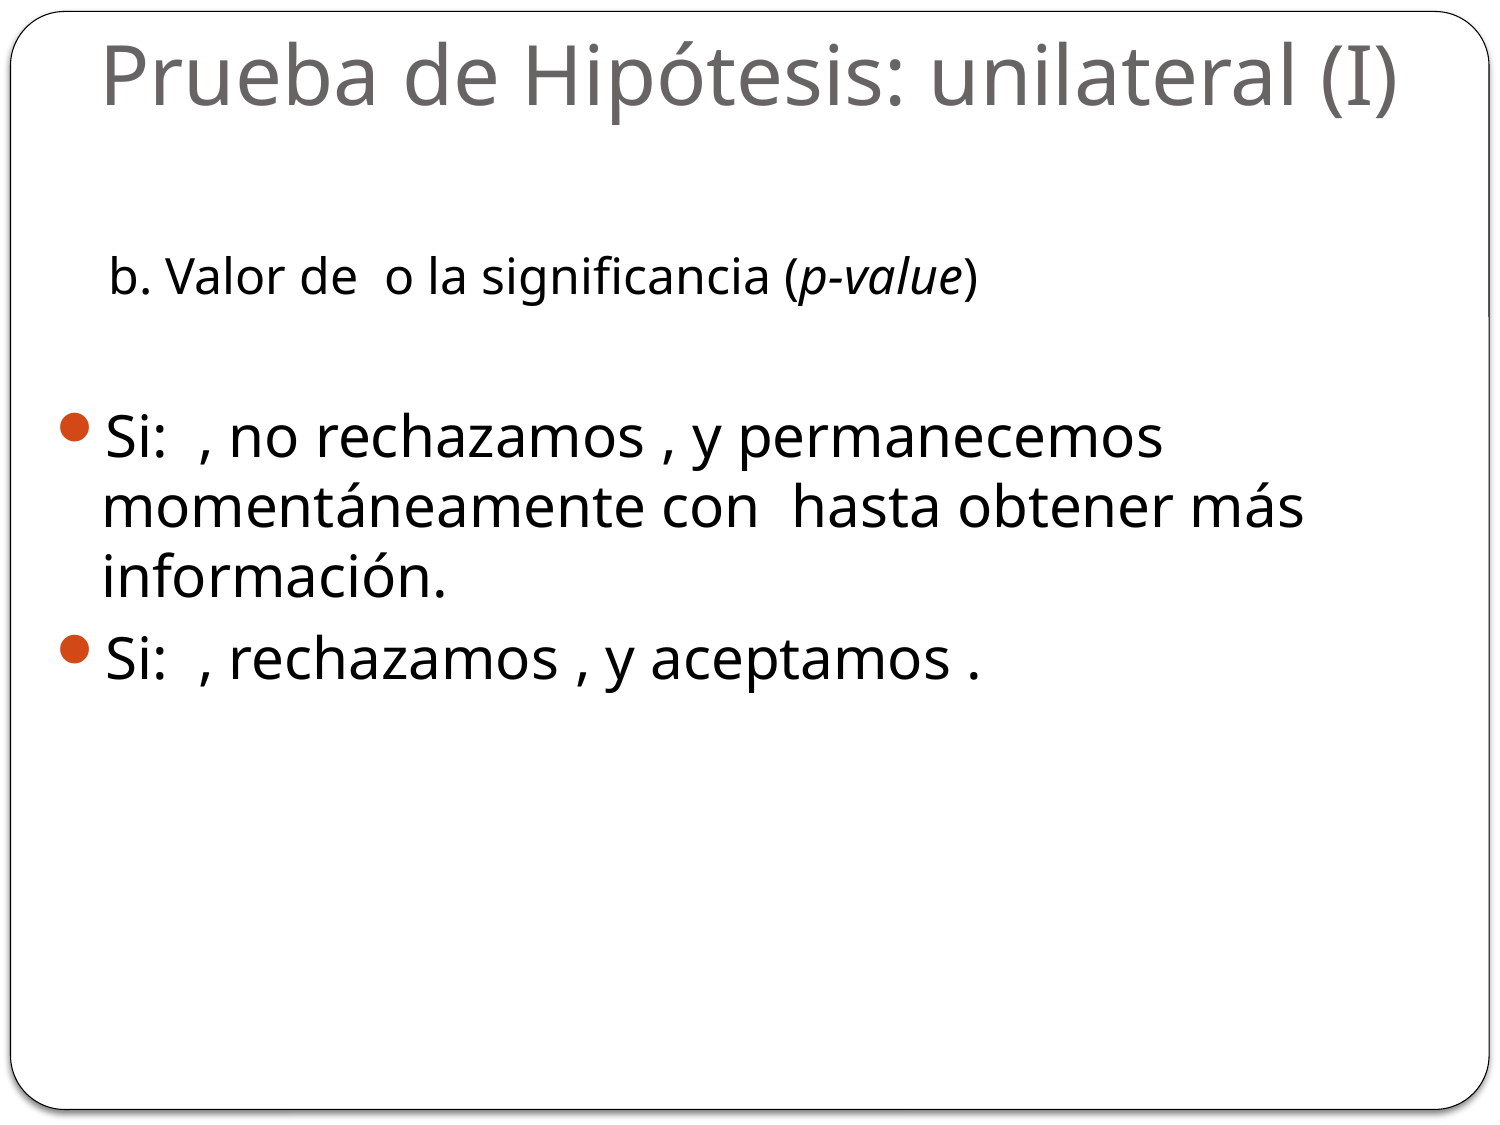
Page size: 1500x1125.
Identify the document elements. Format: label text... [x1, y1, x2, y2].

text_box Prueba de Hipótesis: unilateral (I) [0, 7, 1500, 138]
